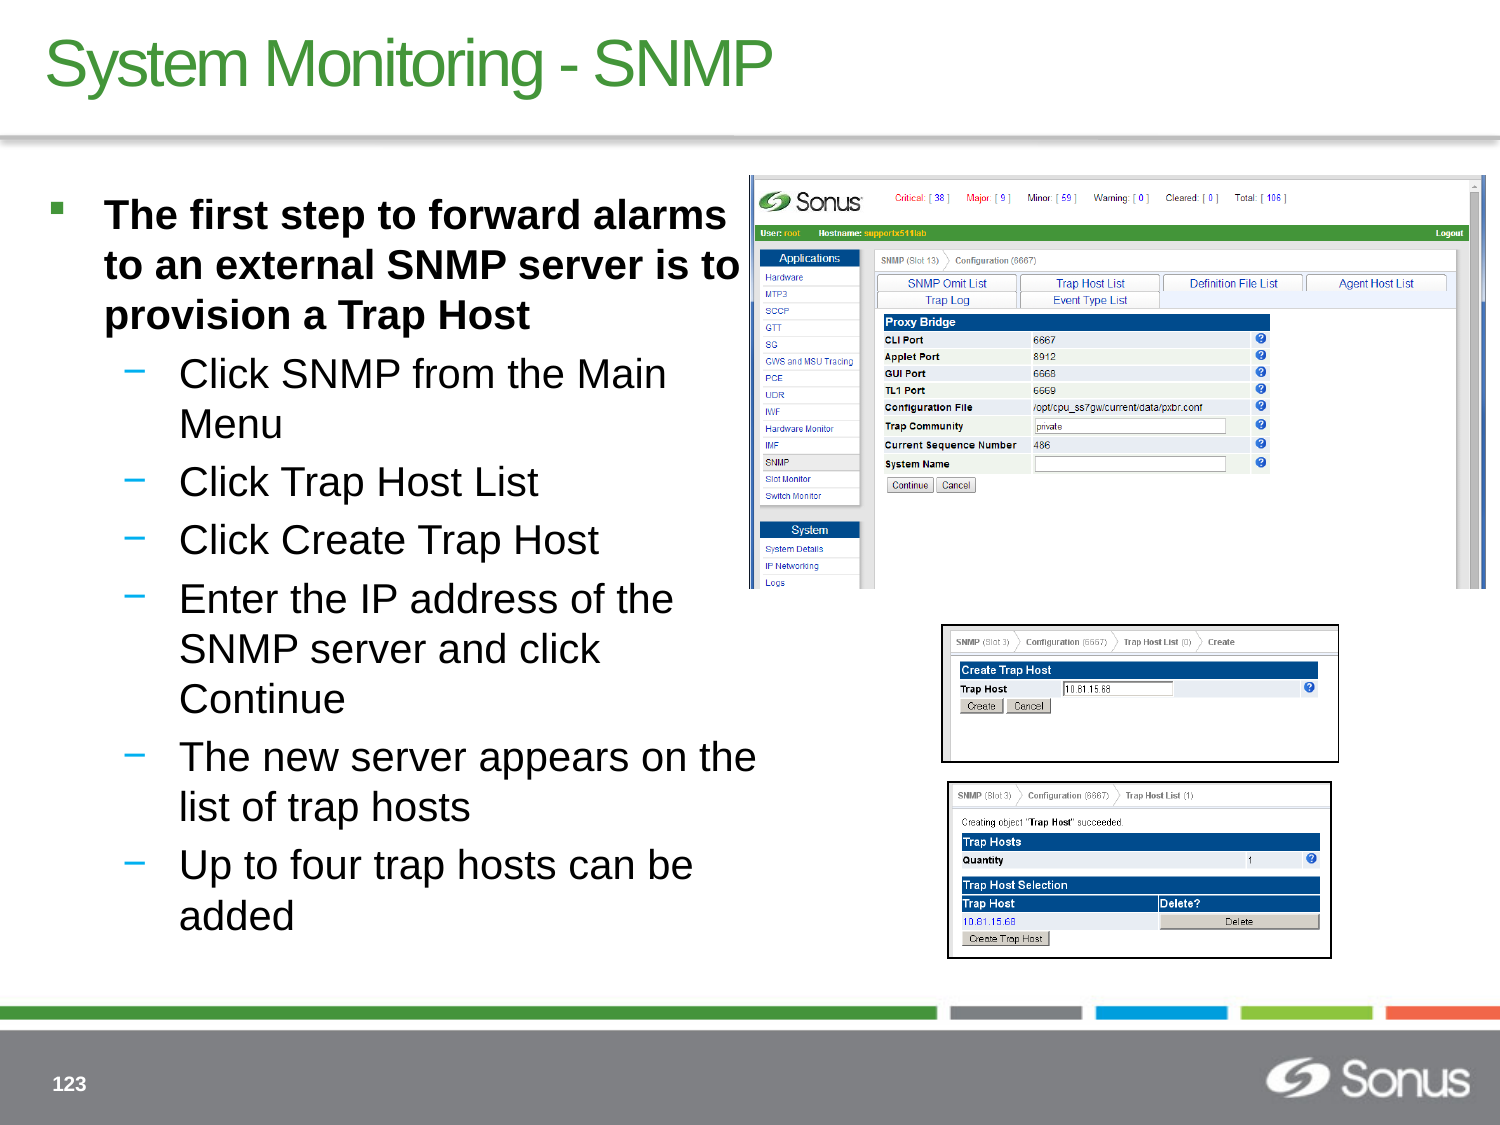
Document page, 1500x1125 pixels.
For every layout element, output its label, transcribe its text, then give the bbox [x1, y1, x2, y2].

text_box The first step to forward alarms to an external SNMP server is to provision a Trap Host Click SNMP from the Main Menu Click Trap Host List Click Create Trap Host Enter the IP address of the SNMP server and click Continue The new server appears on the list of trap hosts Up to four trap hosts can be added [33, 180, 785, 969]
picture [0, 0, 1500, 135]
title System Monitoring - SNMP [29, 24, 1471, 105]
picture [0, 140, 1500, 1125]
